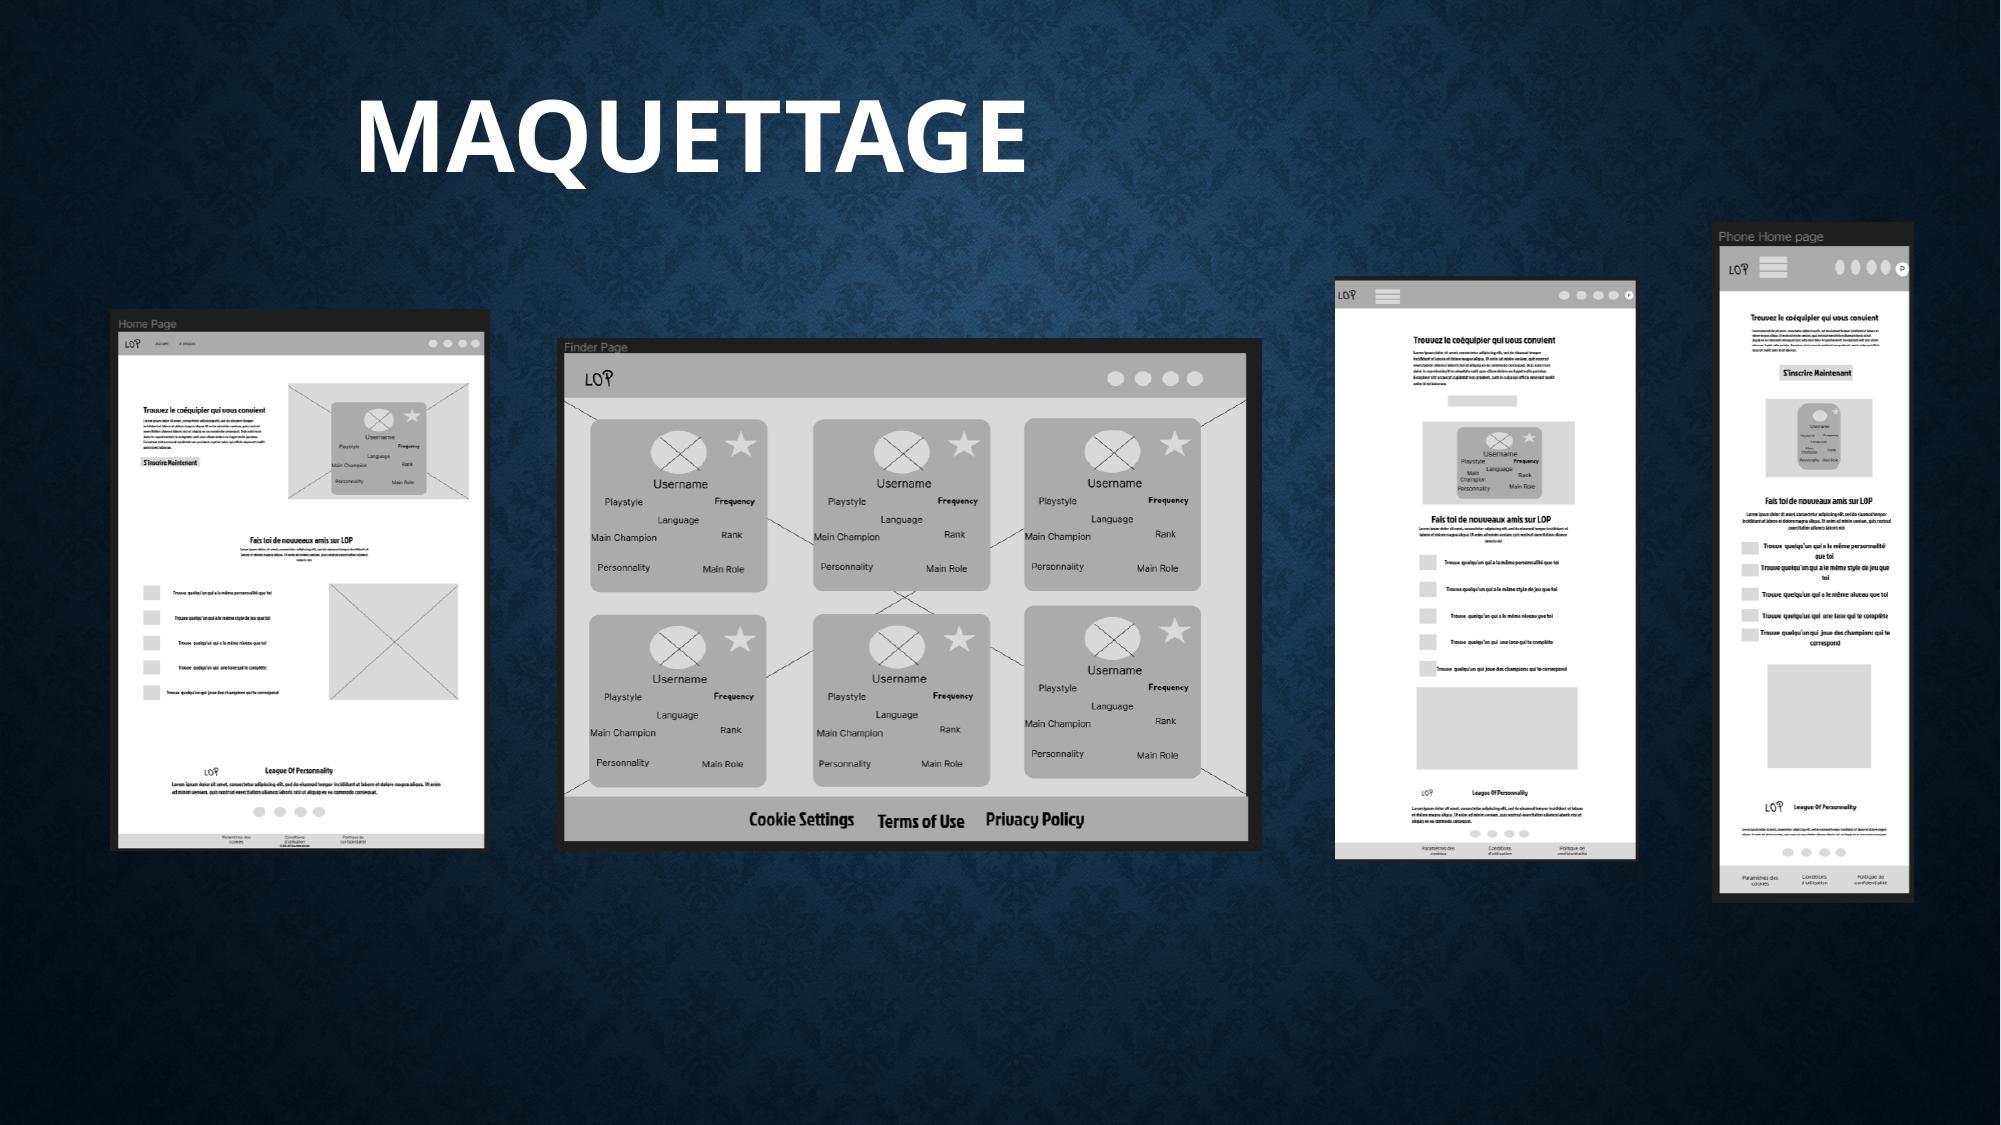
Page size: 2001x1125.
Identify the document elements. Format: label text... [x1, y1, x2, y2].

picture [109, 308, 490, 852]
picture [1711, 222, 1914, 903]
picture [557, 338, 1263, 852]
picture [1334, 276, 1639, 862]
title Maquettage [38, 53, 1077, 236]
